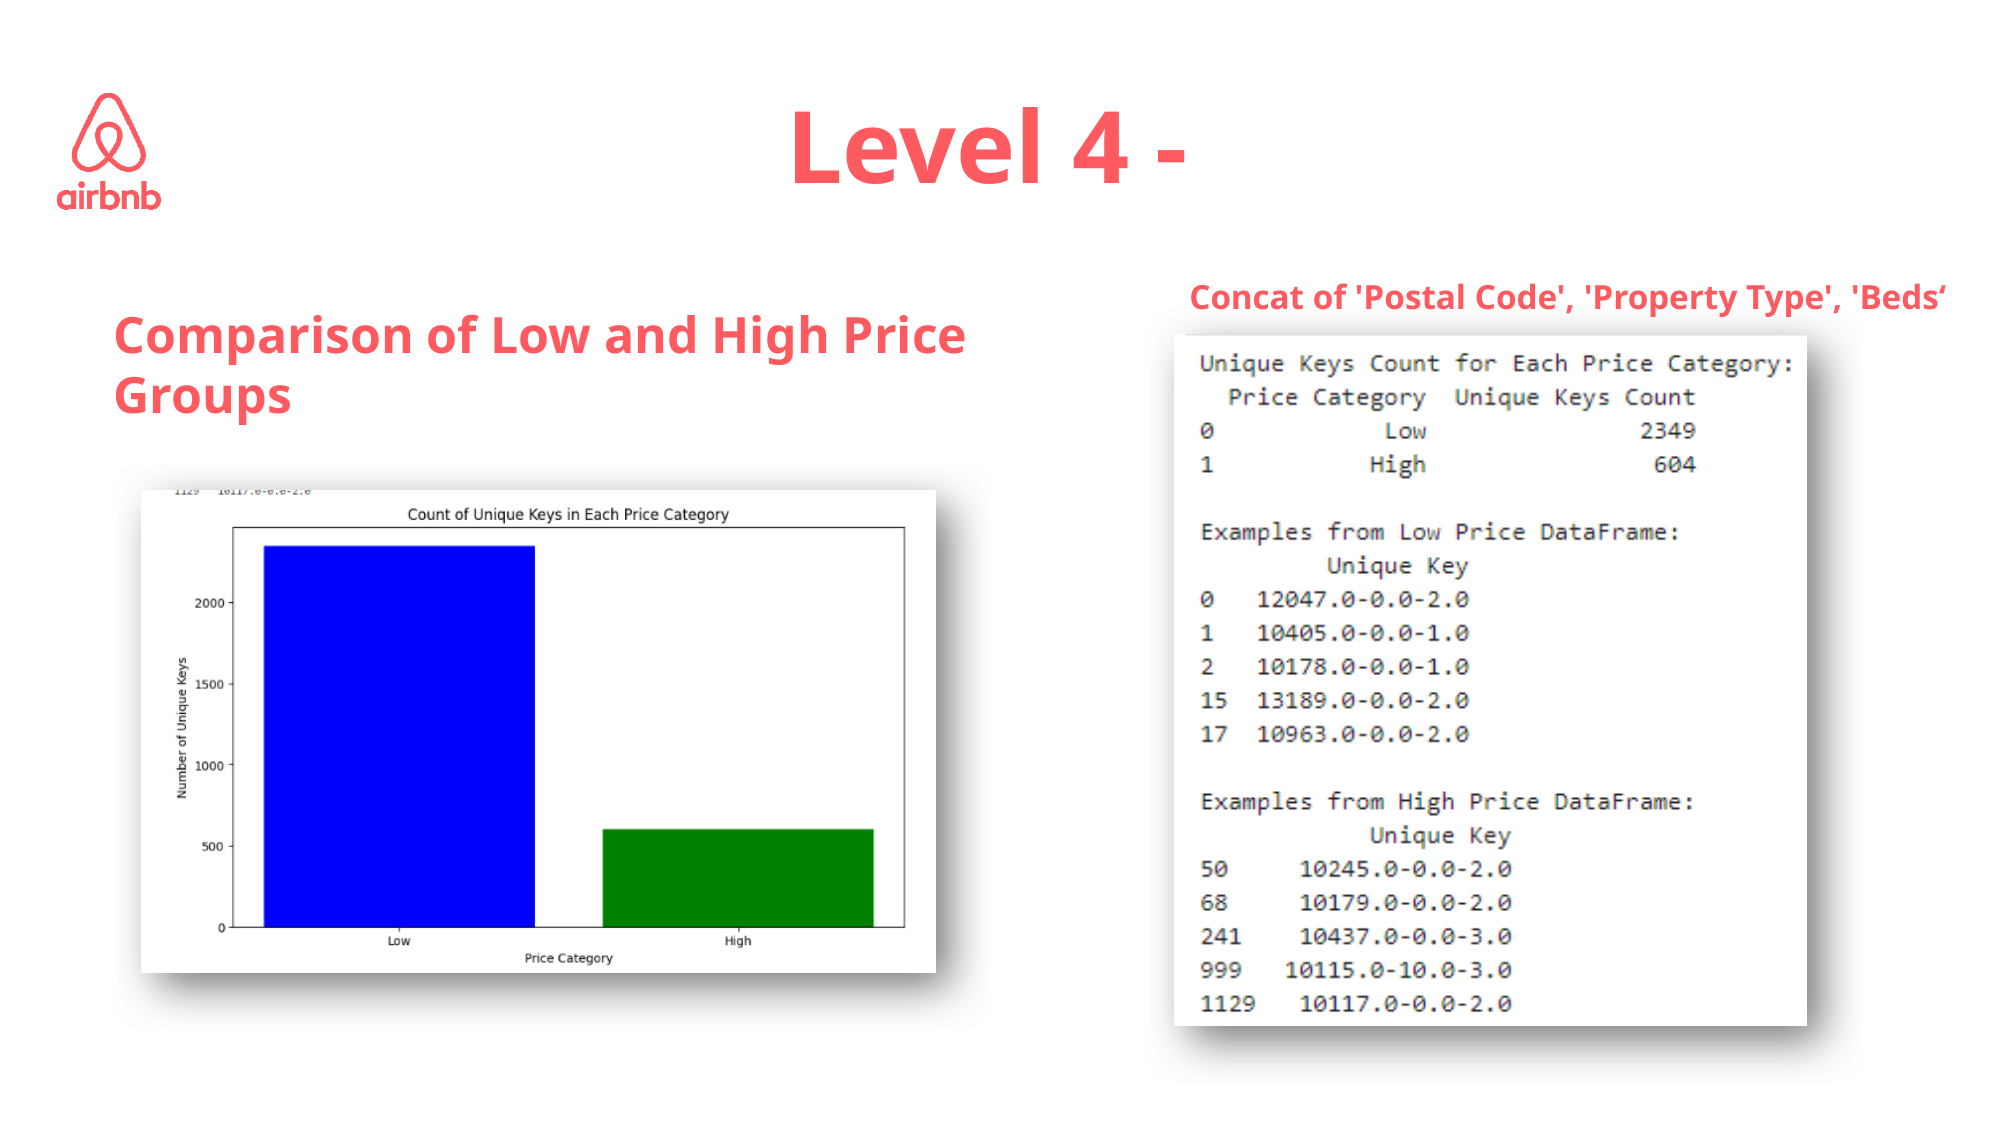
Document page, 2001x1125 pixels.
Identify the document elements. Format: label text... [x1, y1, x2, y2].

picture [141, 490, 936, 973]
picture [53, 91, 162, 211]
text_box Concat of 'Postal Code', 'Property Type', 'Beds‘ [1174, 268, 2000, 324]
picture [1174, 334, 1808, 1026]
text_box Comparison of Low and High Price Groups [98, 296, 1118, 431]
title Level 4 - [162, 89, 1838, 213]
